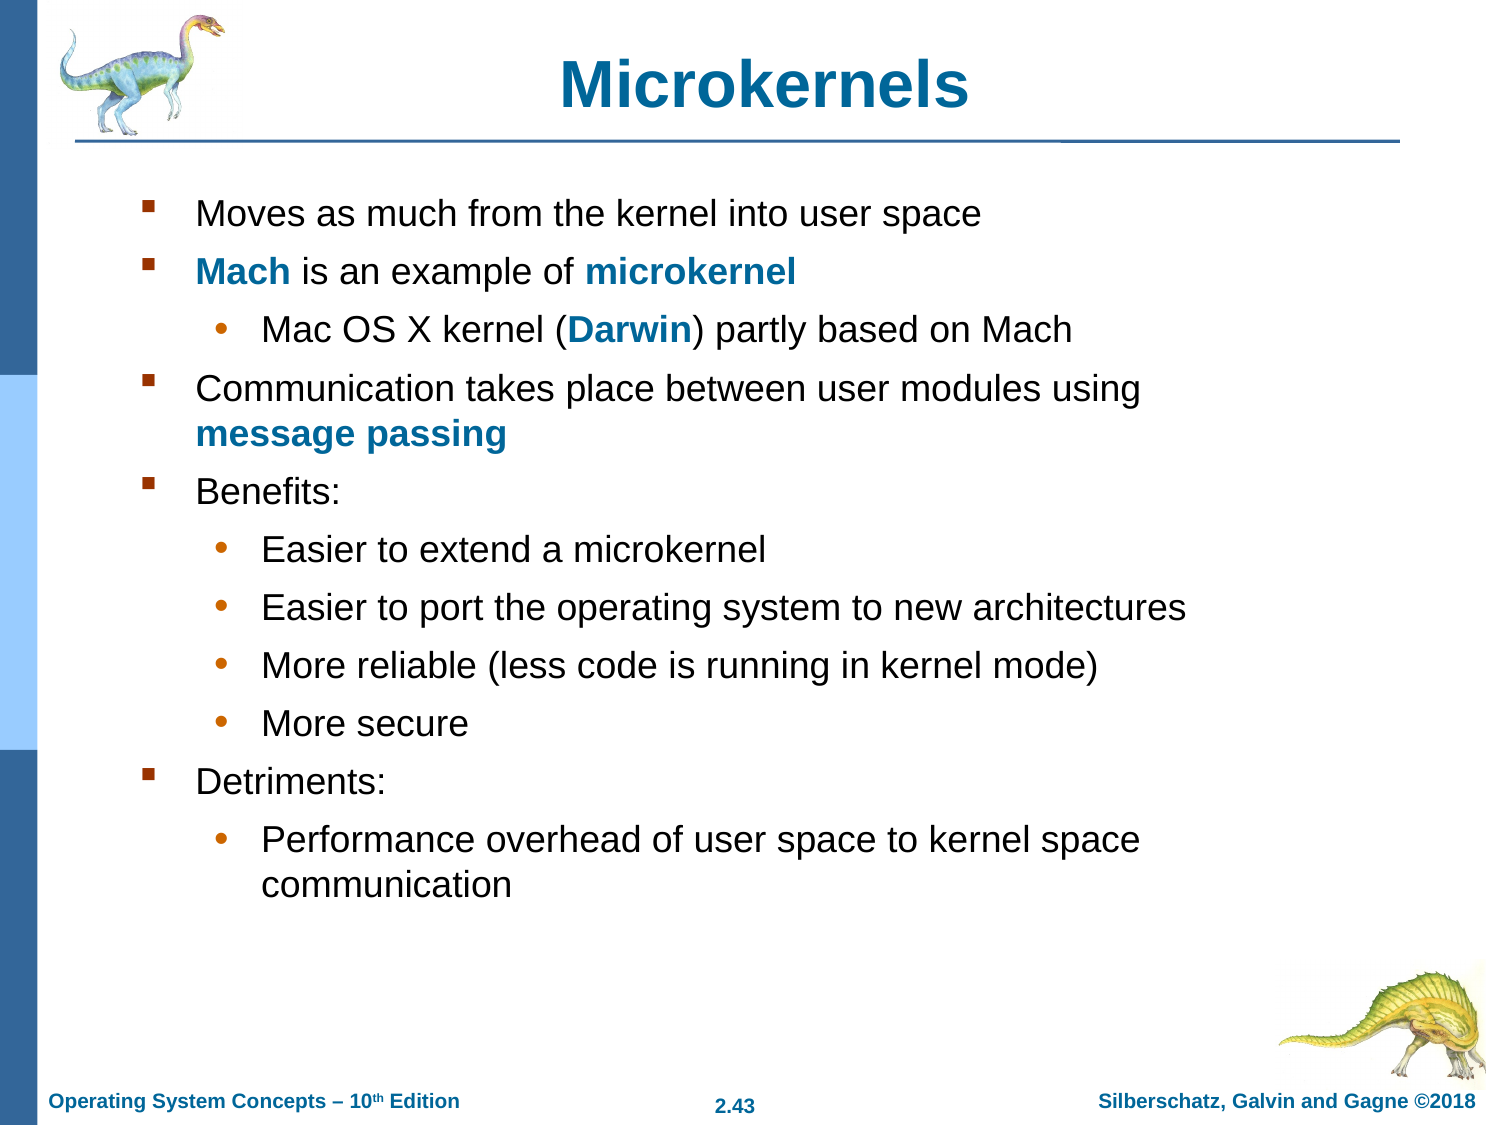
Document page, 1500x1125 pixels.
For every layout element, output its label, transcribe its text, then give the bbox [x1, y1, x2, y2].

picture [1275, 959, 1486, 1090]
picture [46, 0, 243, 149]
list Moves as much from the kernel into user space Mach is an example of microkernel Mac OS X kernel (Darwin) partly based on Mach Communication takes place between user modules using message passing Benefits: Easier to extend a microkernel Easier to port the operating system to new architectures More reliable (less code is running in kernel mode) More secure Detriments: Performance overhead of user space to kernel space communication [124, 181, 1310, 979]
title Microkernels [124, 34, 1407, 129]
